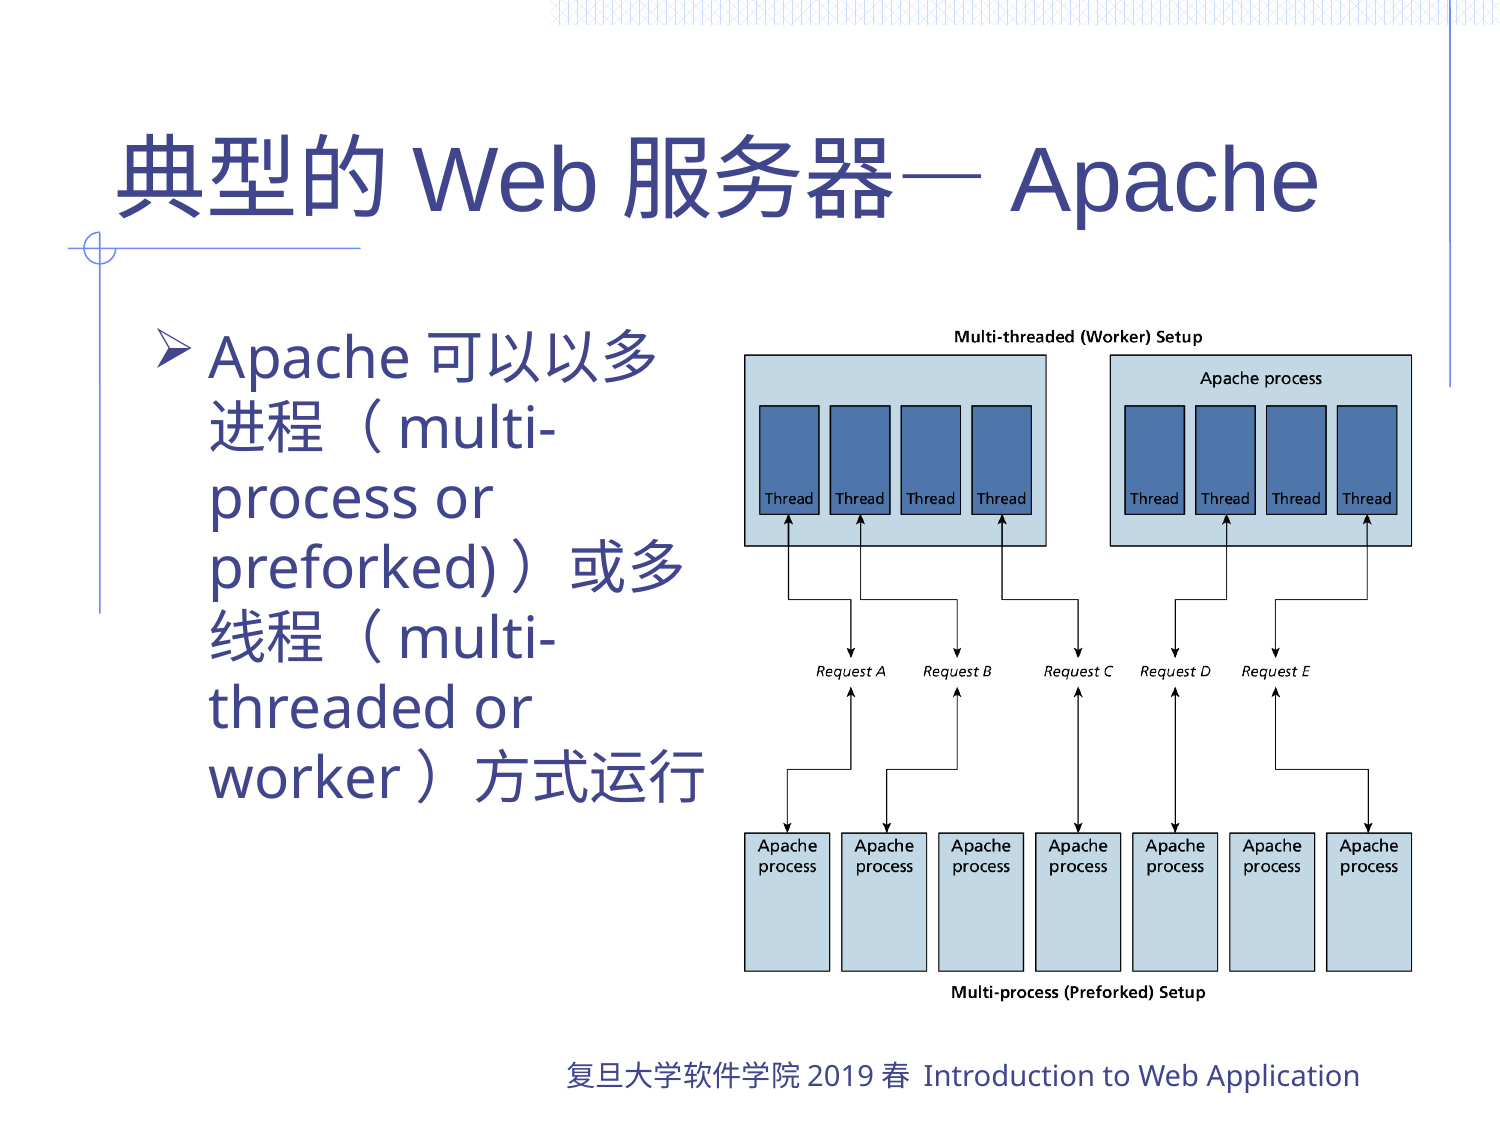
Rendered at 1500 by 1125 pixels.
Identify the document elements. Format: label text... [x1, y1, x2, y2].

list Apache可以以多进程（multi-process or preforked)）或多线程（multi-threaded or worker）方式运行 [137, 312, 727, 988]
title 典型的Web服务器—Apache [99, 50, 1375, 238]
picture [743, 325, 1413, 1002]
